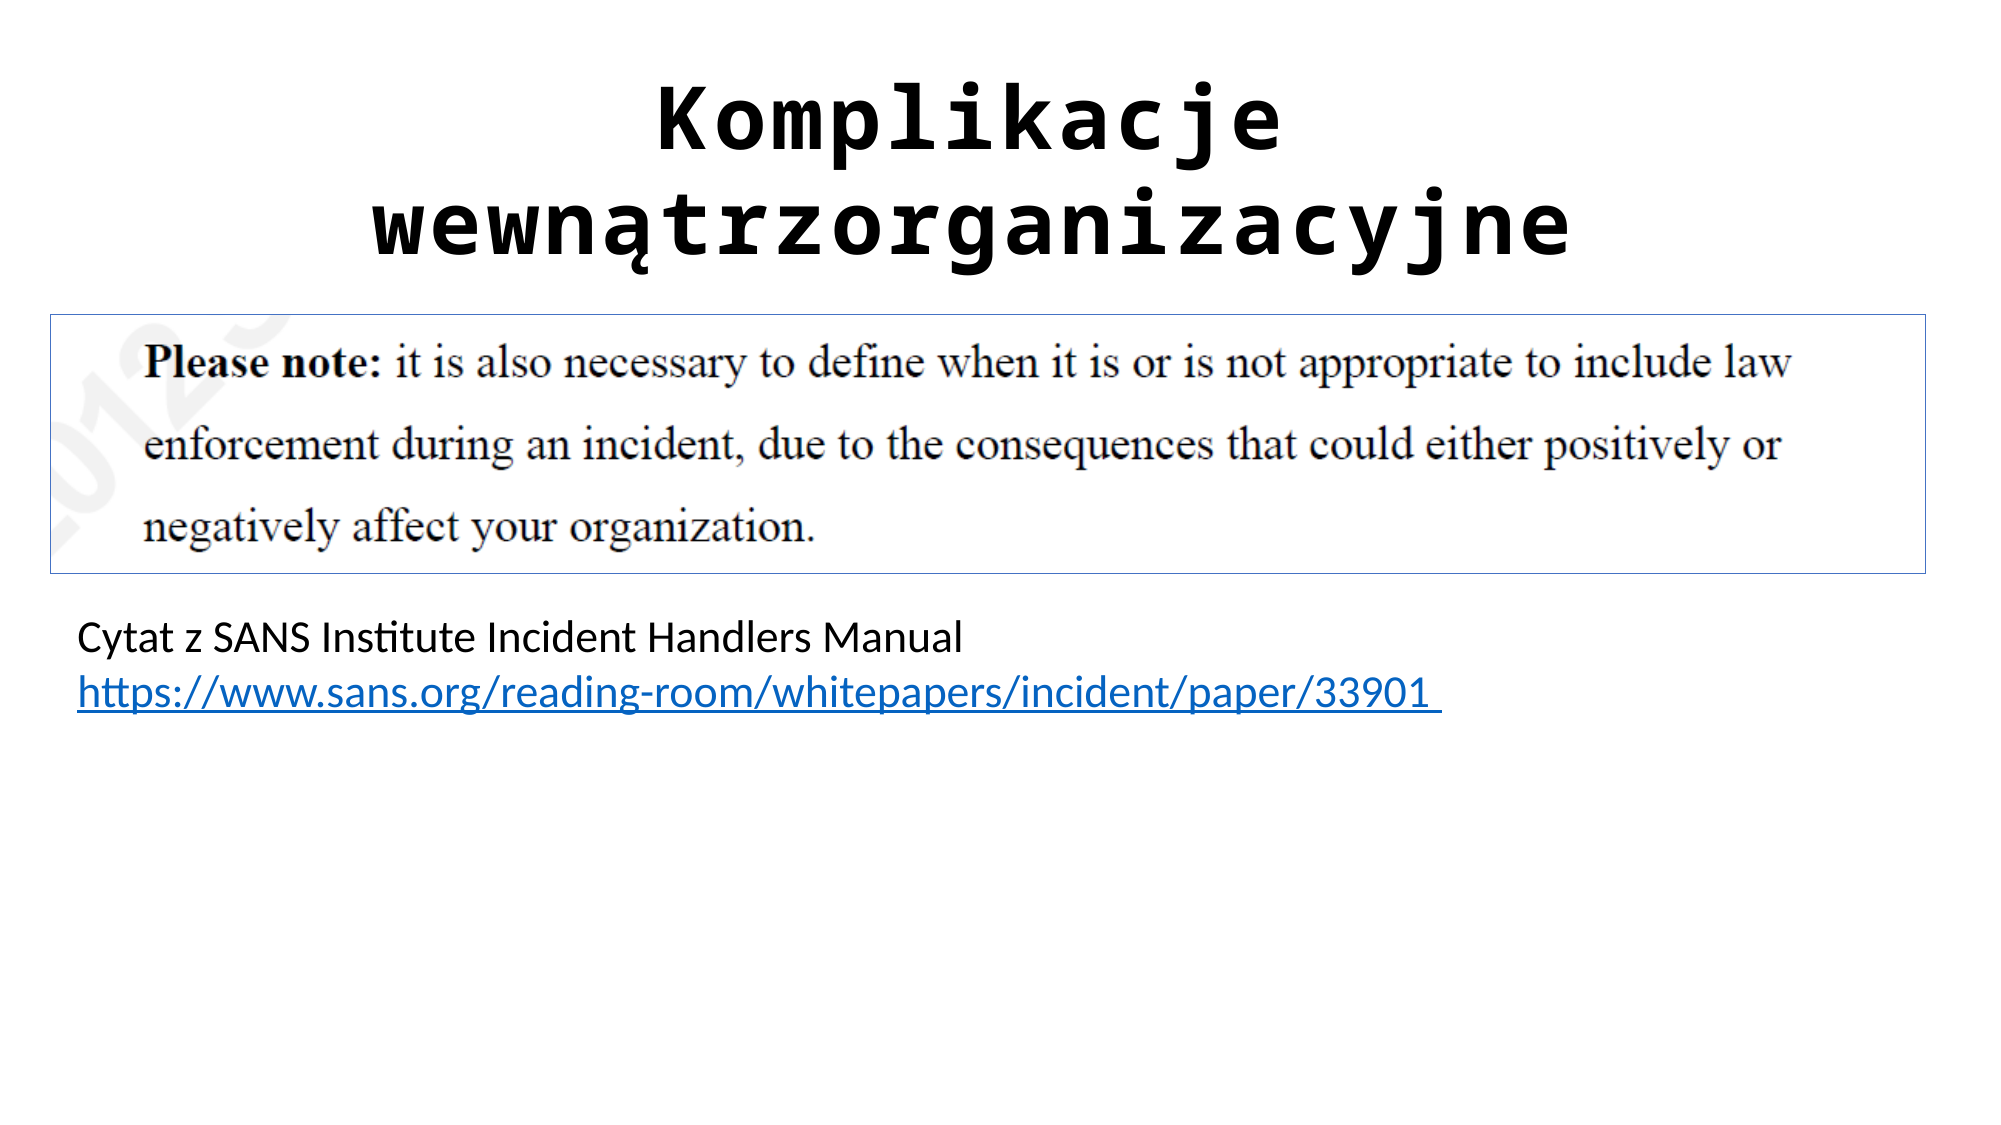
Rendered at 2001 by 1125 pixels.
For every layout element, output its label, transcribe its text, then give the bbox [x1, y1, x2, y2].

text_box Komplikacje wewnątrzorganizacyjne [106, 62, 1838, 272]
picture [50, 314, 1926, 575]
text_box Cytat z SANS Institute Incident Handlers Manual https://www.sans.org/reading-room/whitepapers/incident/paper/33901 [62, 599, 1666, 725]
